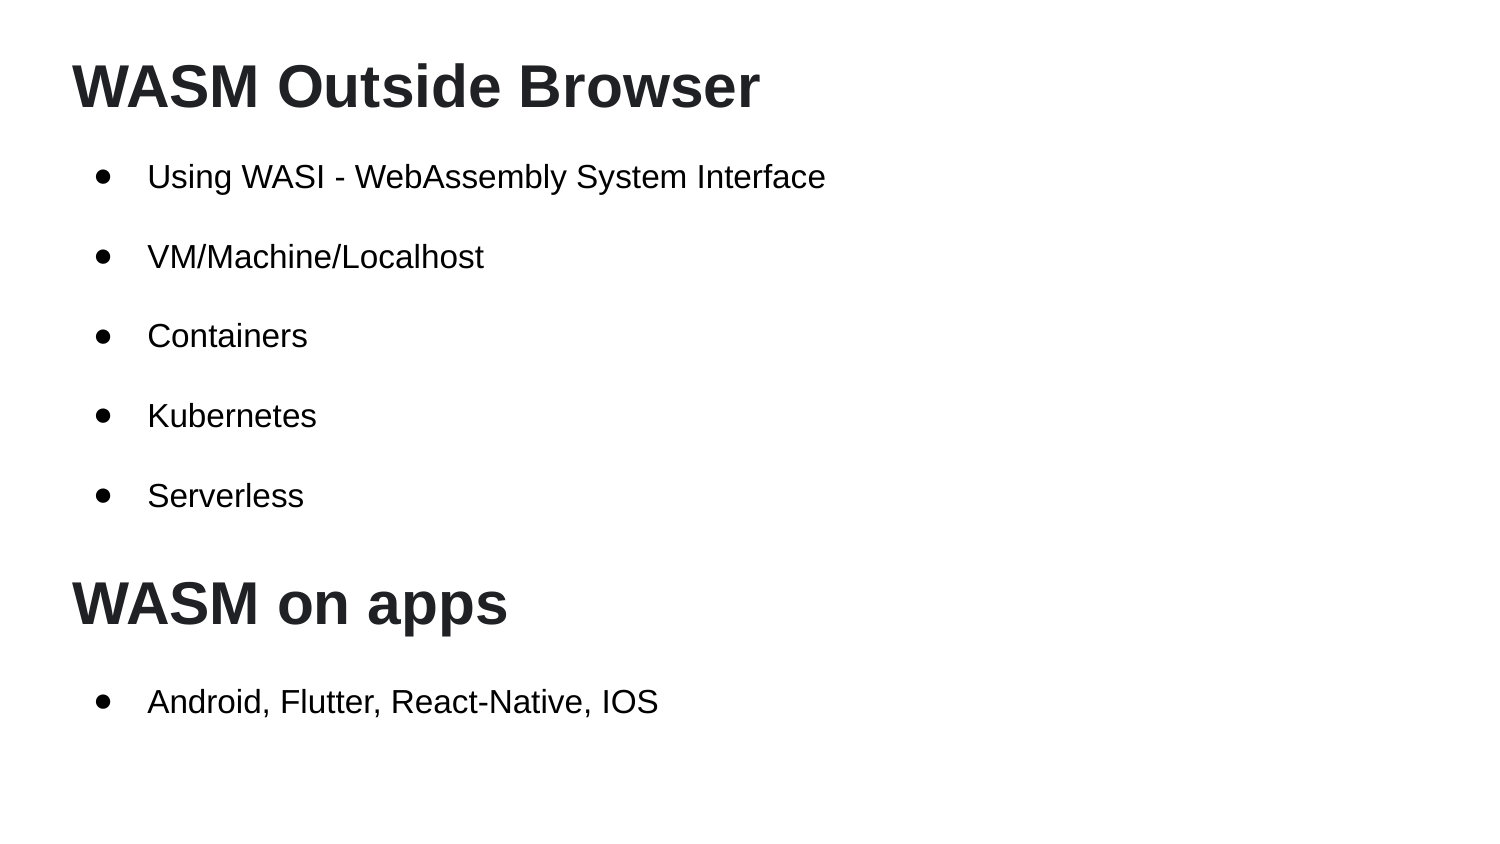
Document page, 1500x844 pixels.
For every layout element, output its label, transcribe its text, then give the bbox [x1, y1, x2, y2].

text_box Android, Flutter, React-Native, IOS [57, 665, 1054, 844]
title WASM Outside Browser [57, 32, 1236, 245]
text_box Using WASI - WebAssembly System Interface VM/Machine/Localhost Containers Kubernetes Serverless [57, 139, 1054, 548]
title WASM on apps [57, 548, 1236, 666]
